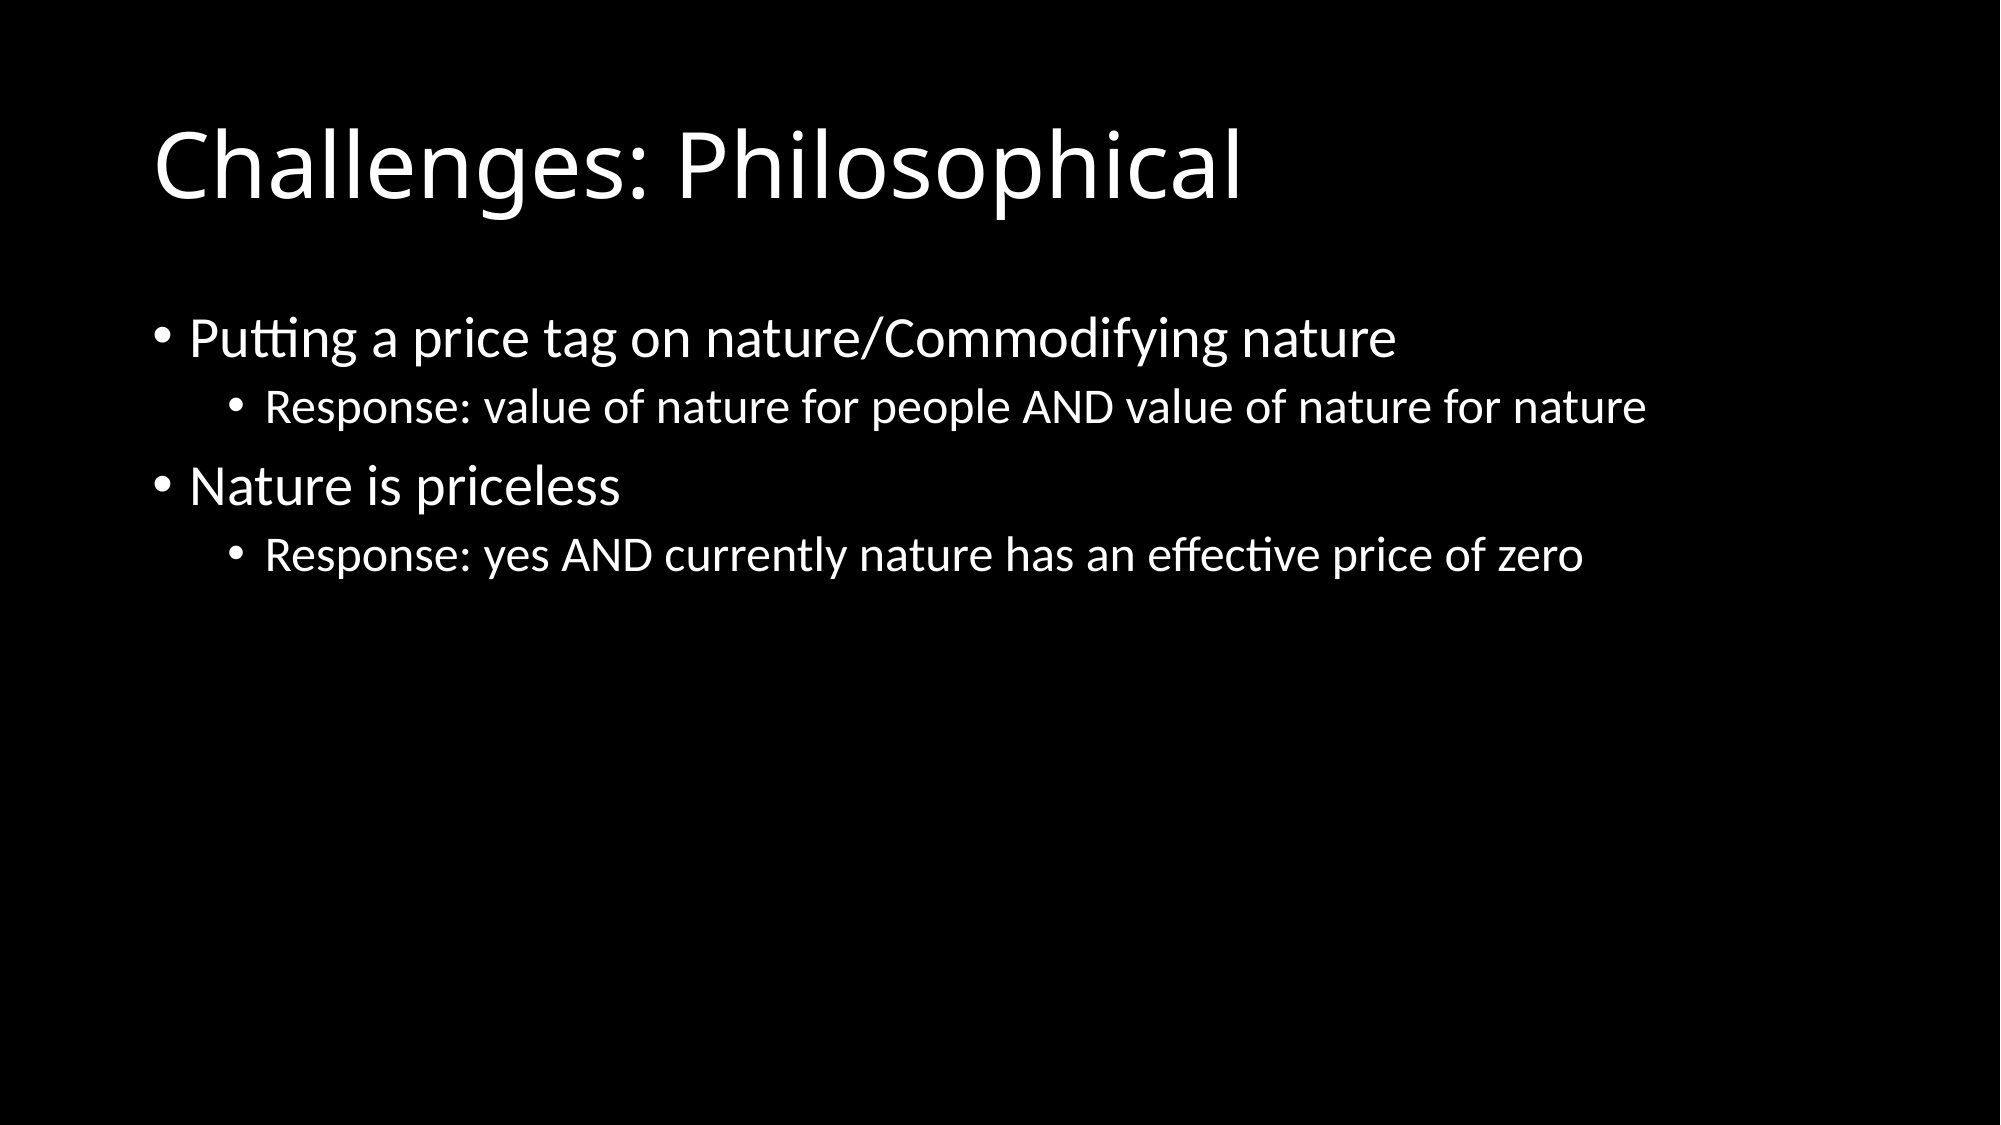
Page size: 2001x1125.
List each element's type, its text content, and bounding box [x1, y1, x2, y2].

list Putting a price tag on nature/Commodifying nature Response: value of nature for people AND value of nature for nature Nature is priceless Response: yes AND currently nature has an effective price of zero [137, 299, 1863, 1014]
title Challenges: Philosophical [137, 59, 1863, 278]
